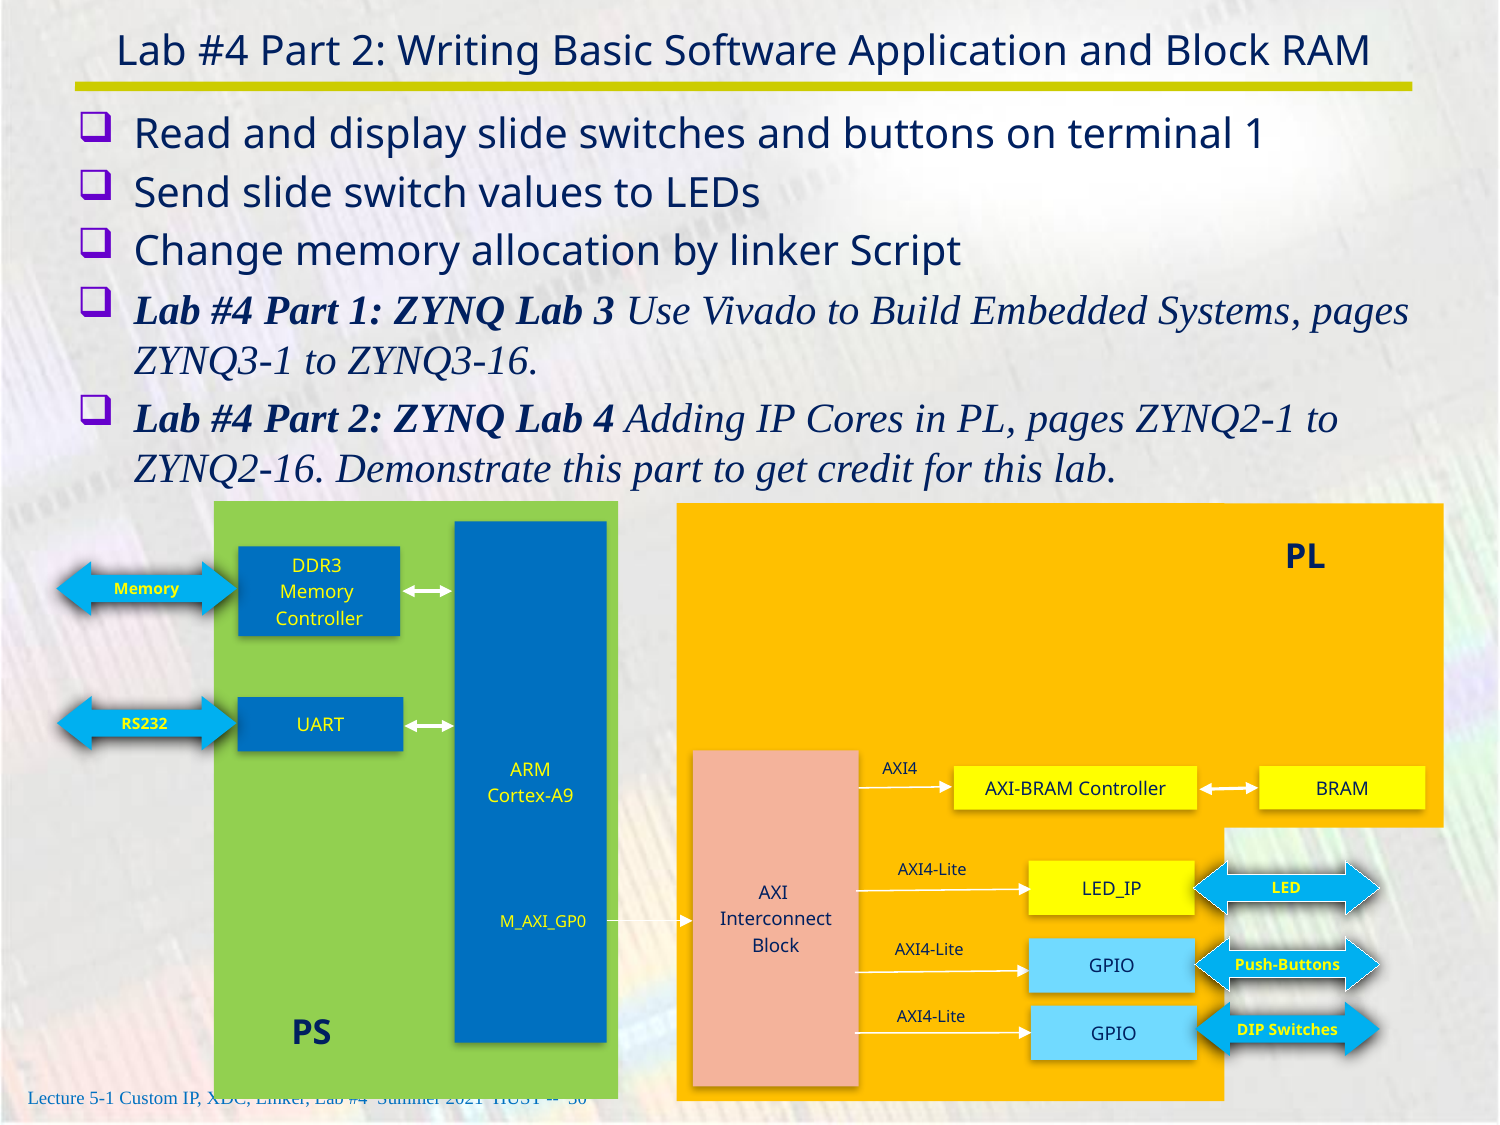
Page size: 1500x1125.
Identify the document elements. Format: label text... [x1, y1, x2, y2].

title Lab #4 Part 2: Writing Basic Software Application and Block RAM [31, 23, 1457, 87]
list Read and display slide switches and buttons on terminal 1 Send slide switch values to LEDs Change memory allocation by linker Script Lab #4 Part 1: ZYNQ Lab 3 Use Vivado to Build Embedded Systems, pages ZYNQ3-1 to ZYNQ3-16. Lab #4 Part 2: ZYNQ Lab 4 Adding IP Cores in PL, pages ZYNQ2-1 to ZYNQ2-16. Demonstrate this part to get credit for this lab. [62, 99, 1450, 1060]
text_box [56, 500, 1444, 1102]
picture [0, 0, 1500, 1125]
